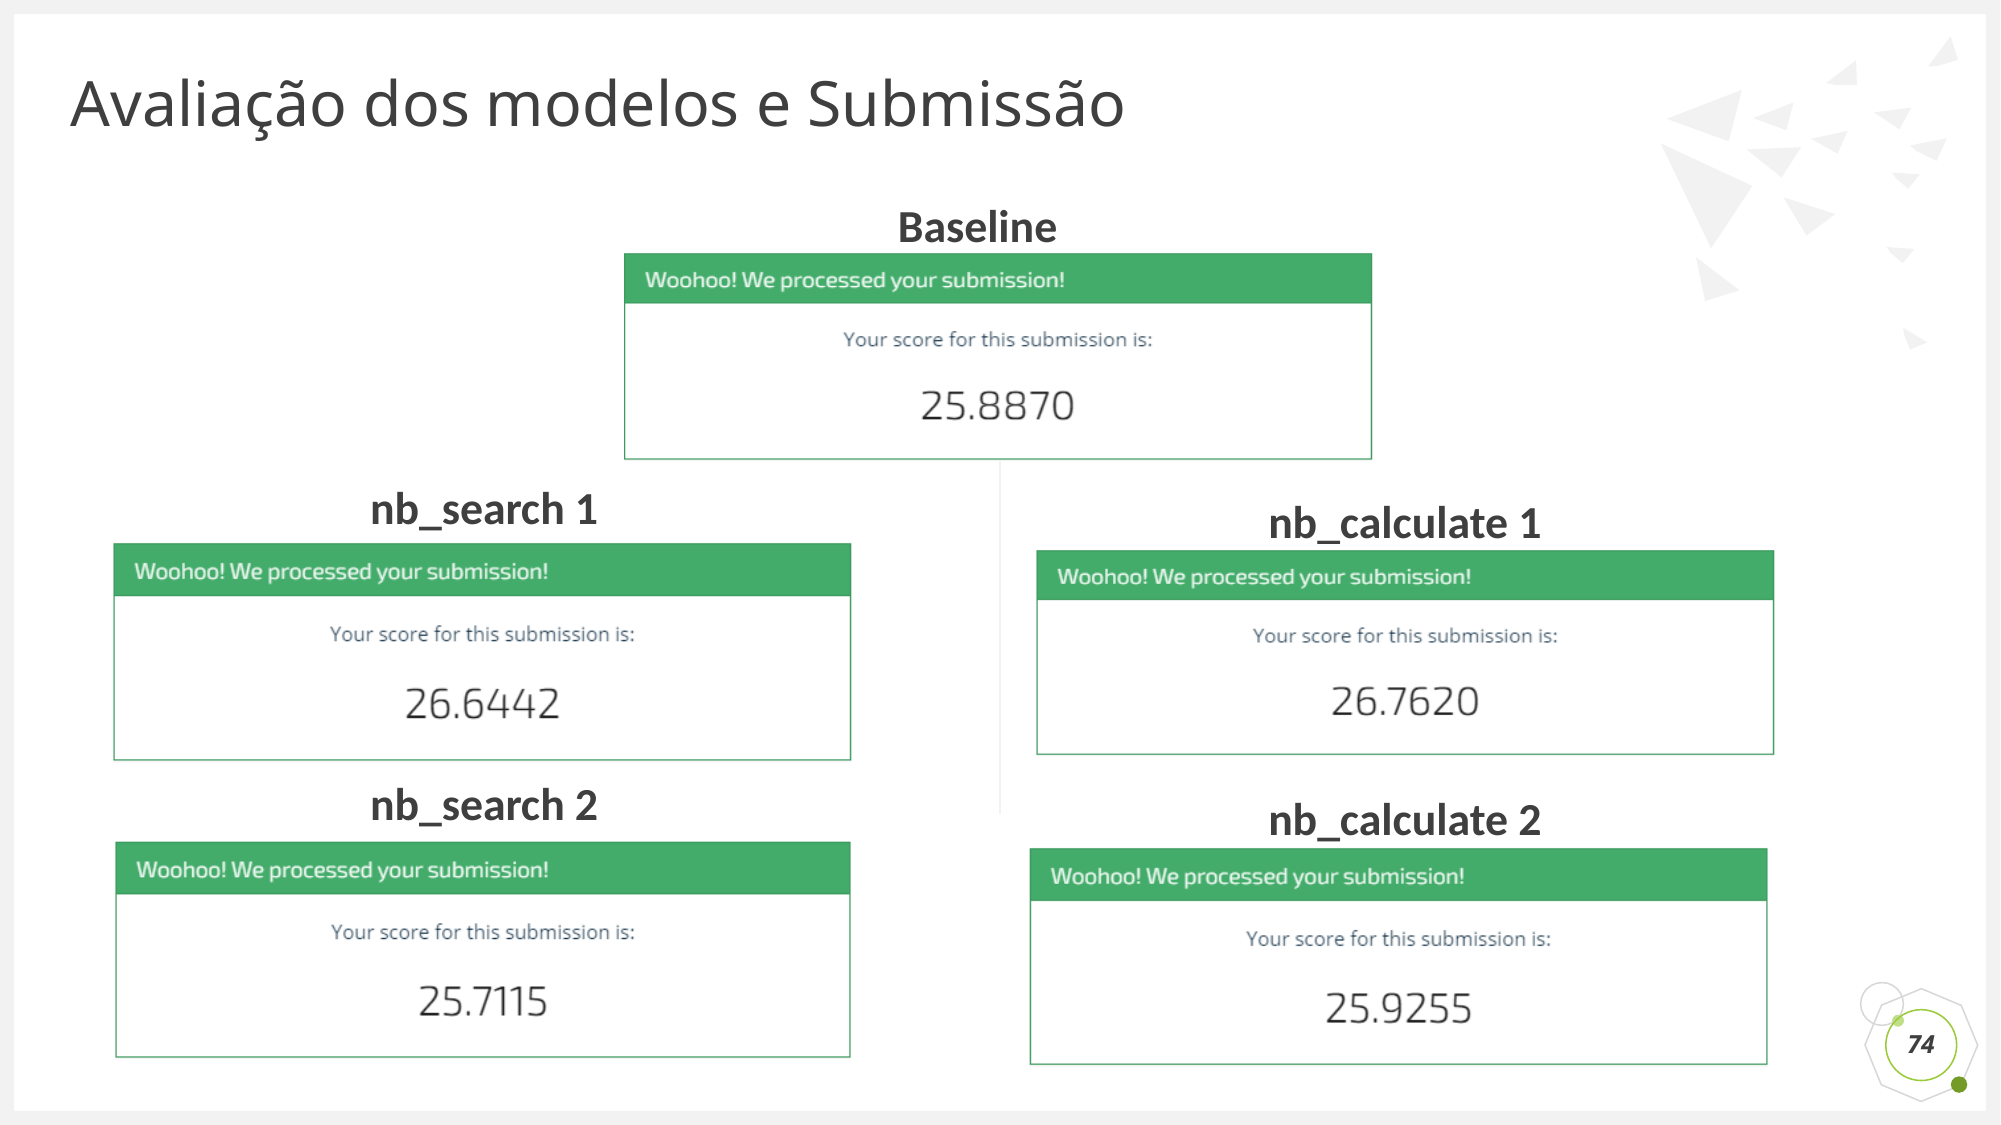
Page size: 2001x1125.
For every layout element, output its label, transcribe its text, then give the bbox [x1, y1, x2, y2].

picture [109, 834, 860, 1068]
list nb_search 1 nb_search 2 [70, 484, 898, 1102]
list Baseline nb_calculate 1 nb_calculate 2 [897, 202, 1913, 1119]
picture [1029, 544, 1781, 760]
slide_number ‹#› [1885, 1008, 1958, 1082]
title Avaliação dos modelos e Submissão [70, 70, 1932, 142]
picture [107, 534, 858, 770]
picture [1022, 843, 1774, 1069]
picture [624, 252, 1376, 461]
